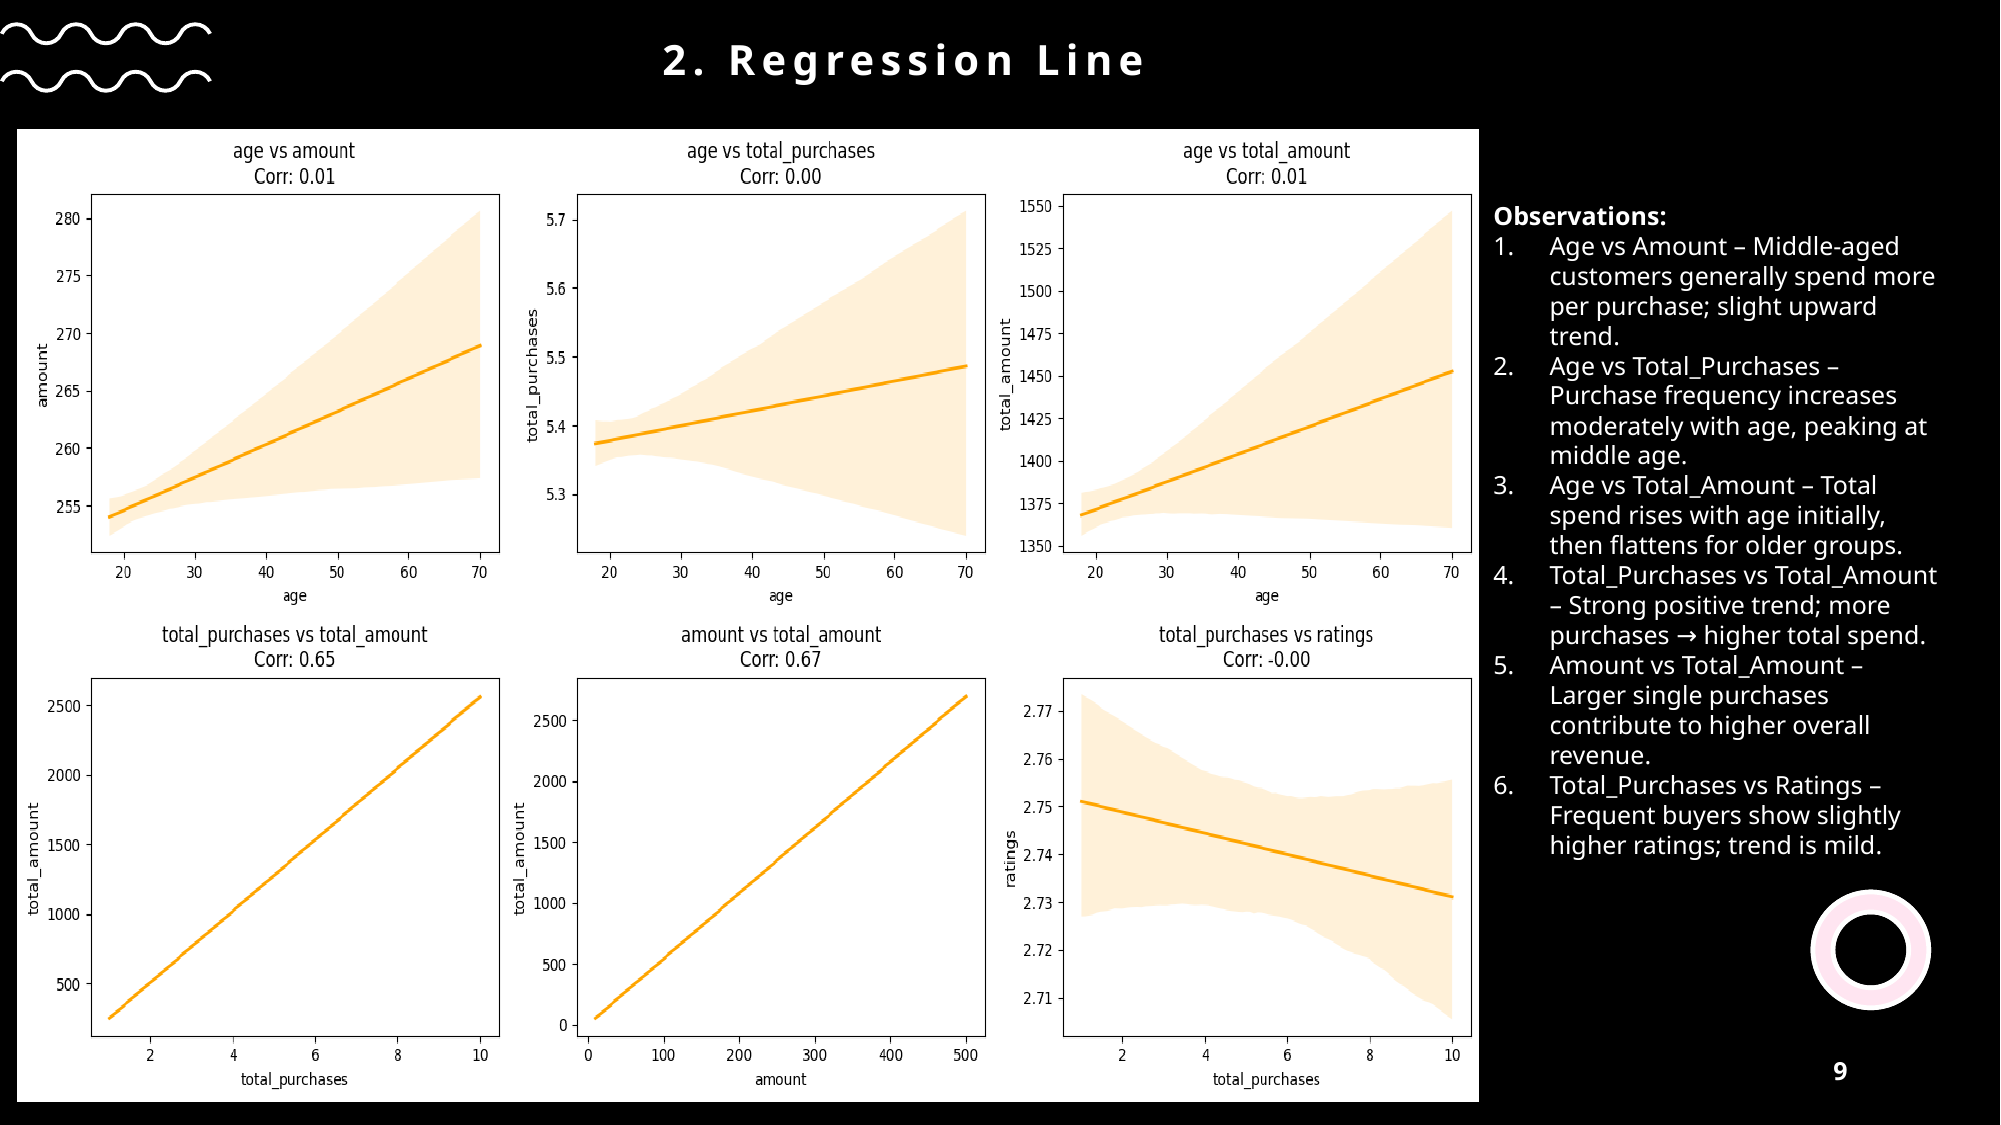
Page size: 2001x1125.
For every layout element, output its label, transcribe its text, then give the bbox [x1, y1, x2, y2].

slide_number 9 [1412, 1042, 1863, 1103]
picture [17, 129, 1479, 1102]
text_box Observations: Age vs Amount – Middle-aged customers generally spend more per purchase; slight upward trend. Age vs Total_Purchases – Purchase frequency increases moderately with age, peaking at middle age. Age vs Total_Amount – Total spend rises with age initially, then flattens for older groups. Total_Purchases vs Total_Amount – Strong positive trend; more purchases → higher total spend. Amount vs Total_Amount – Larger single purchases contribute to higher overall revenue. Total_Purchases vs Ratings – Frequent buyers show slightly higher ratings; trend is mild. [1479, 193, 1962, 867]
title 2. Regression Line [46, 22, 1760, 102]
